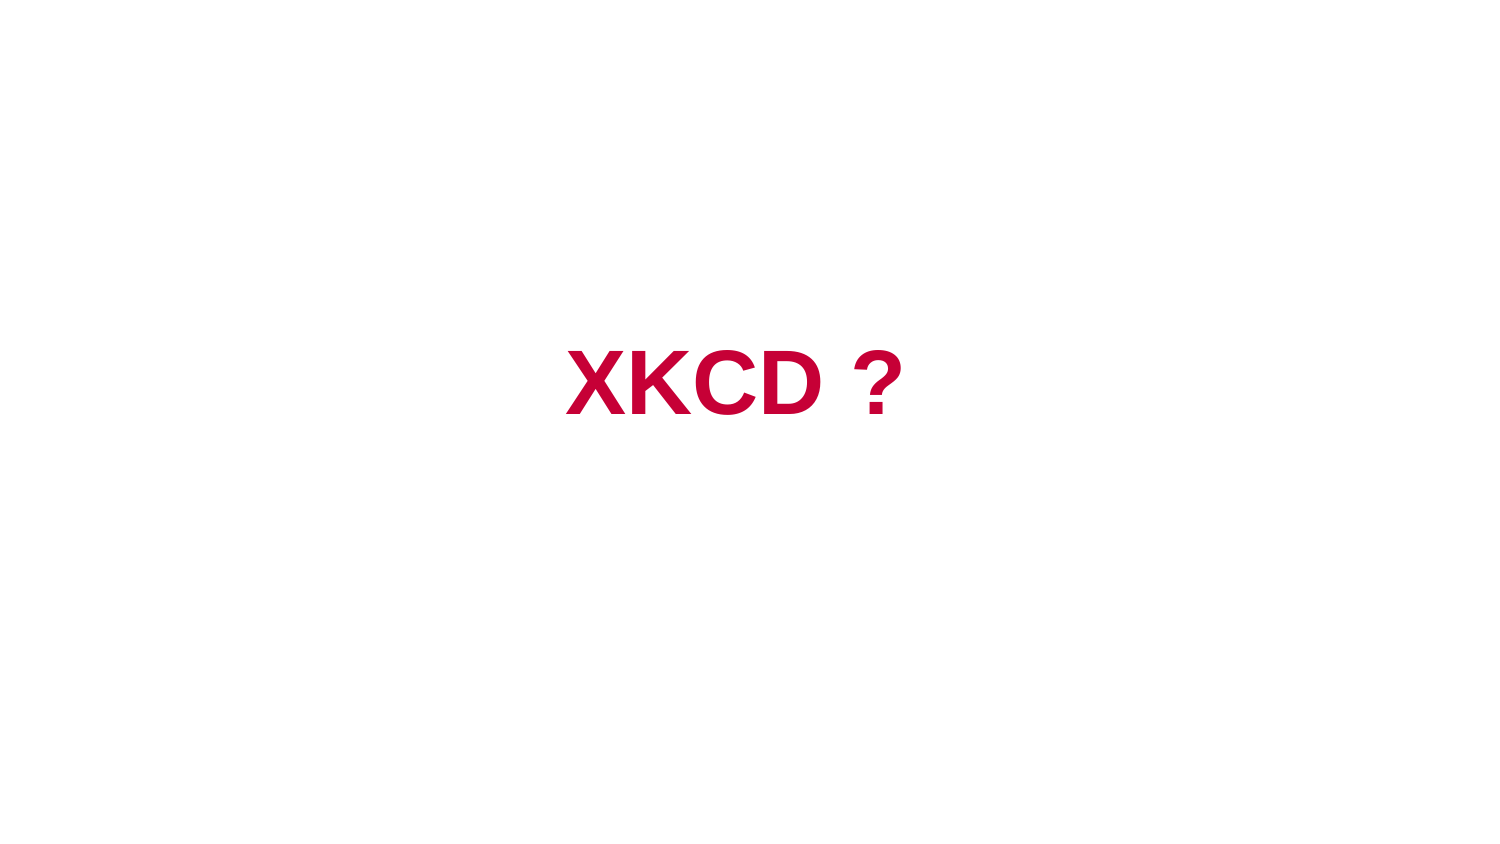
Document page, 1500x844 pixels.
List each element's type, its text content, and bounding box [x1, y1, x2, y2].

title XKCD ? [0, 322, 1487, 435]
